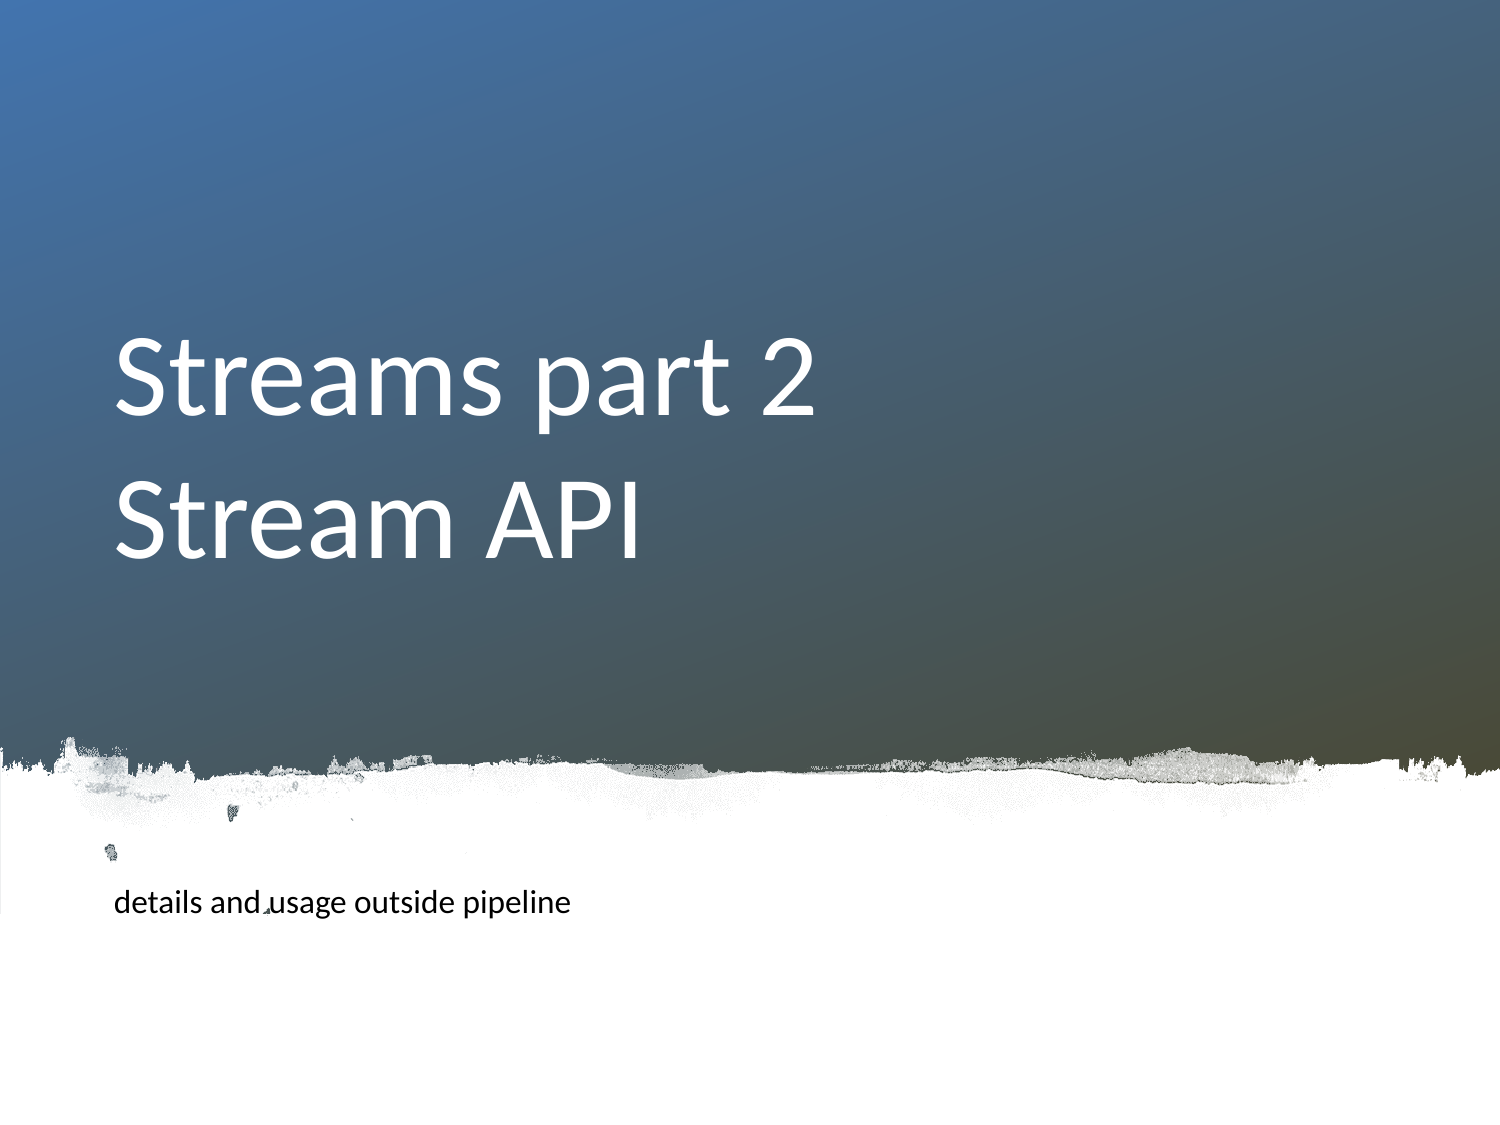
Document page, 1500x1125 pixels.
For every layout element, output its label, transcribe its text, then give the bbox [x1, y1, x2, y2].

text_box [0, 0, 1500, 624]
picture [0, 624, 1500, 1125]
title Streams part 2 Stream API [98, 195, 1332, 623]
